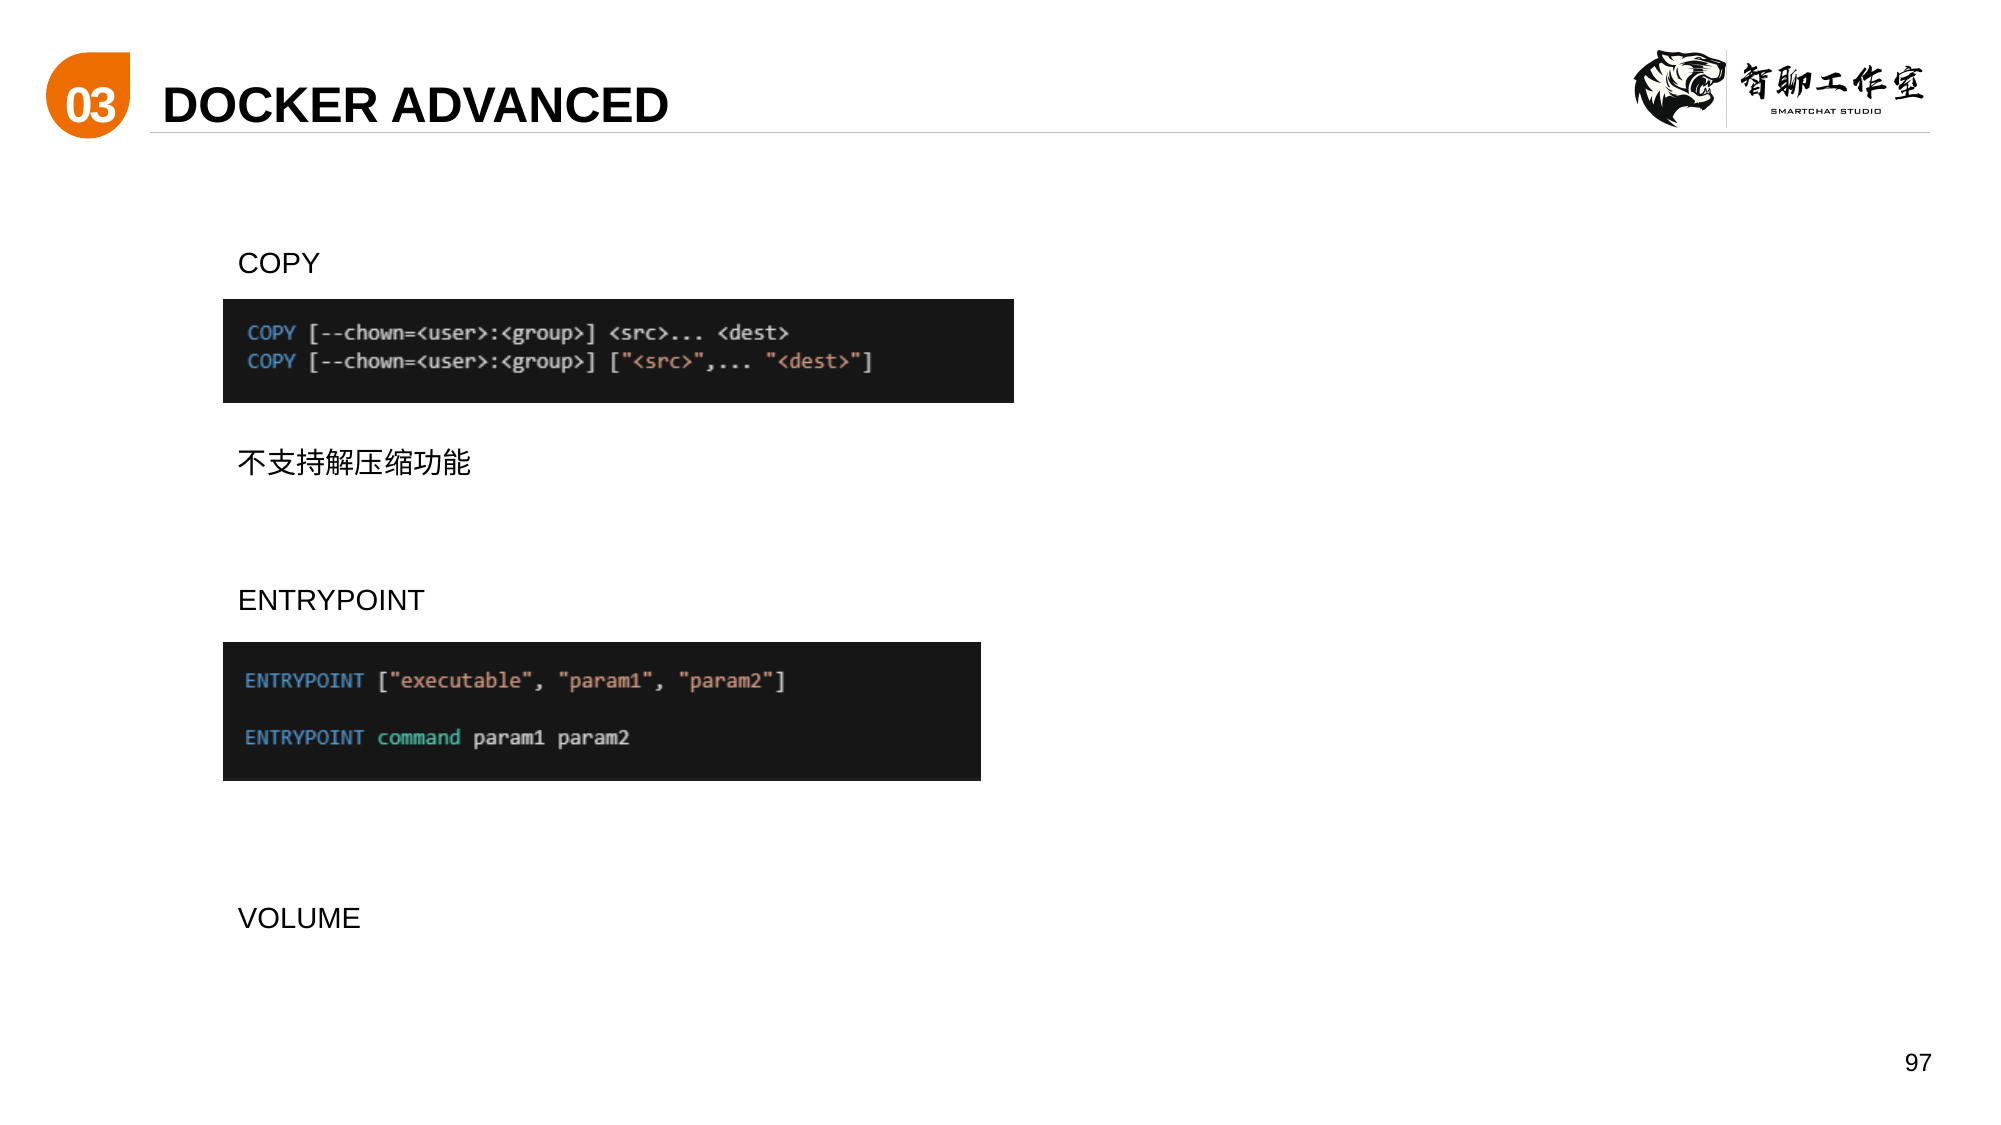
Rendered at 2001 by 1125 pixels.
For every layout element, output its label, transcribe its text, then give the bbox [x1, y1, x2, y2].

text_box DOCKER ADVANCED [147, 47, 685, 141]
picture [1633, 47, 1950, 129]
text_box ENTRYPOINT [223, 556, 1223, 624]
text_box 不支持解压缩功能 [223, 419, 1585, 487]
text_box VOLUME [223, 874, 1223, 942]
picture [222, 299, 1014, 403]
text_box COPY [223, 219, 1223, 287]
picture [222, 642, 981, 781]
text_box 03 [49, 47, 132, 141]
